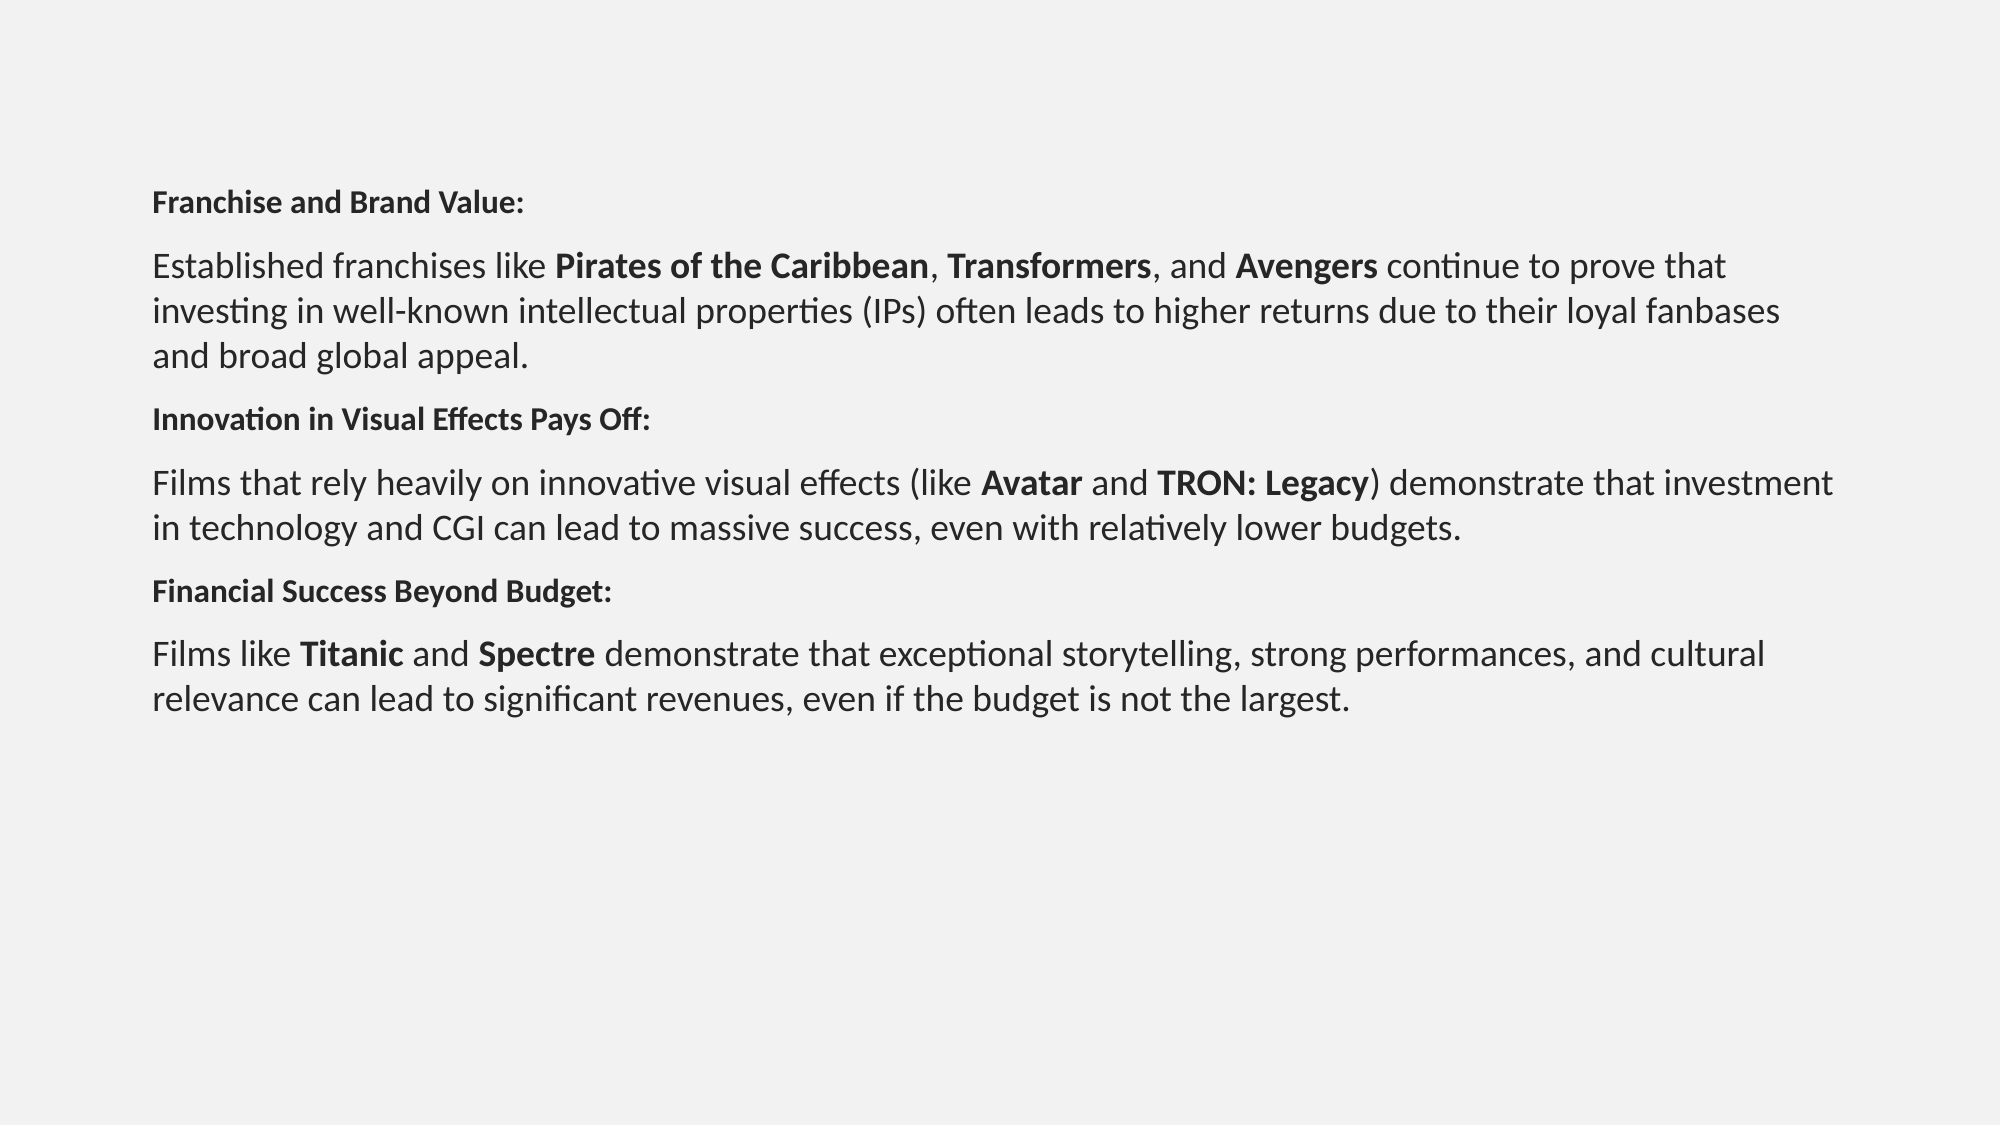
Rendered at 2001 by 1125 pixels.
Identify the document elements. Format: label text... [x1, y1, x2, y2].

list Franchise and Brand Value: Established franchises like Pirates of the Caribbean, Transformers, and Avengers continue to prove that investing in well-known intellectual properties (IPs) often leads to higher returns due to their loyal fanbases and broad global appeal. Innovation in Visual Effects Pays Off: Films that rely heavily on innovative visual effects (like Avatar and TRON: Legacy) demonstrate that investment in technology and CGI can lead to massive success, even with relatively lower budgets. Financial Success Beyond Budget: Films like Titanic and Spectre demonstrate that exceptional storytelling, strong performances, and cultural relevance can lead to significant revenues, even if the budget is not the largest. [137, 173, 1863, 952]
